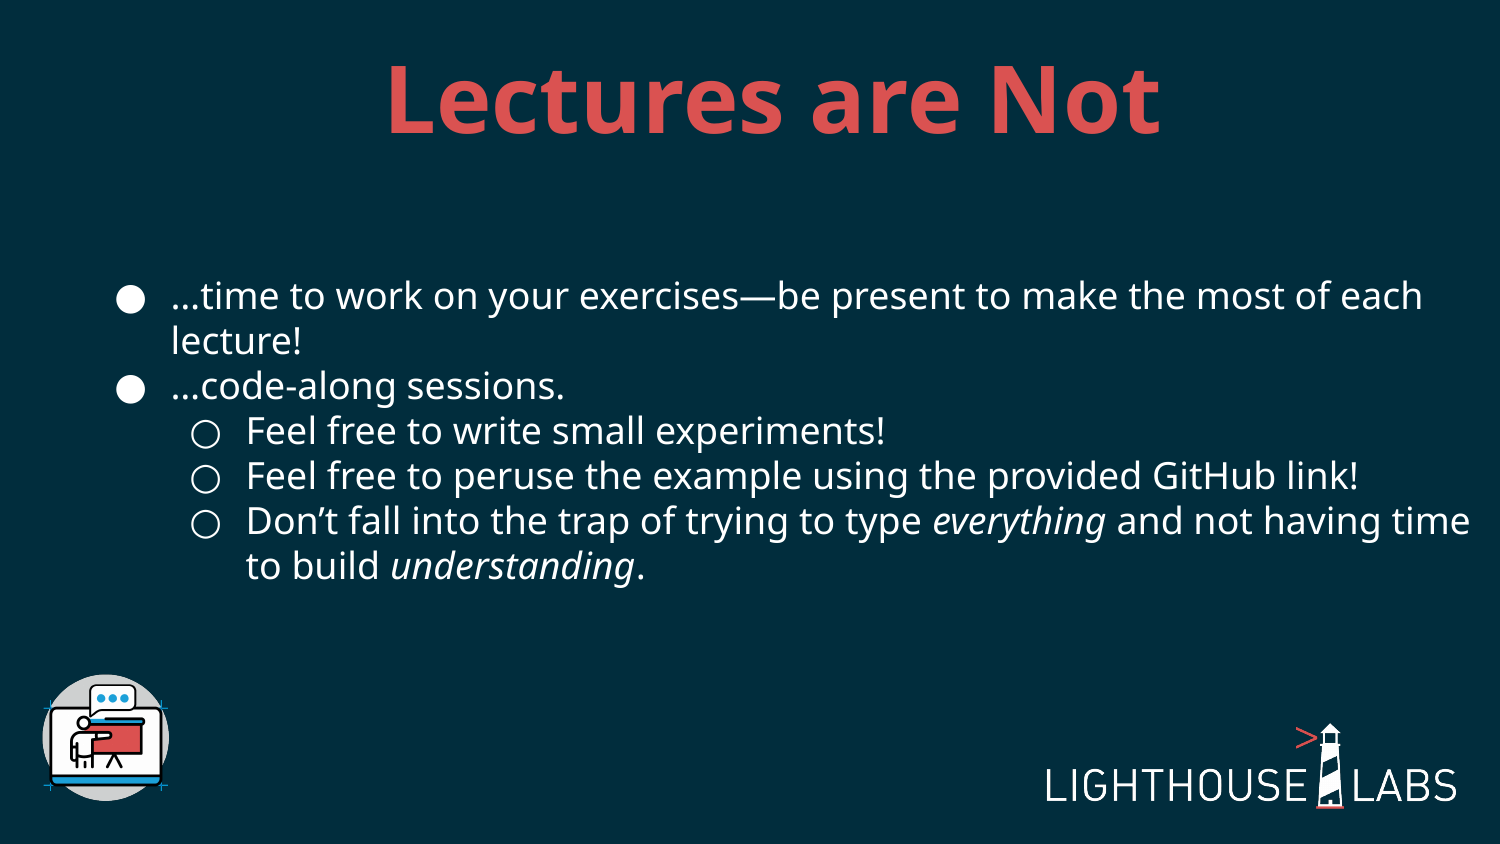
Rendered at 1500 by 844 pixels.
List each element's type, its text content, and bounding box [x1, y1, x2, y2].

picture [1240, 510, 1251, 534]
picture [329, 559, 334, 578]
picture [607, 469, 618, 488]
picture [621, 289, 637, 309]
picture [343, 469, 354, 488]
picture [291, 285, 302, 309]
picture [871, 289, 887, 309]
picture [768, 424, 784, 443]
picture [423, 424, 440, 444]
picture [735, 469, 745, 488]
picture [1364, 289, 1379, 309]
picture [1256, 289, 1269, 309]
picture [920, 465, 931, 489]
picture [401, 559, 410, 578]
picture [204, 334, 217, 354]
picture [250, 463, 264, 488]
text_box Lectures are Not …time to work on your exercises—be present to make the most of each lecture! …code-along sessions. Feel free to write small experiments! Feel free to peruse the example using the provided GitHub link! Don’t fall into the trap of trying to type everything and not having time to build understanding. [80, 24, 1490, 187]
picture [1090, 461, 1094, 488]
picture [267, 379, 283, 399]
picture [892, 289, 905, 309]
picture [1288, 514, 1303, 534]
picture [1206, 463, 1226, 488]
picture [1385, 289, 1398, 309]
picture [559, 510, 570, 534]
picture [457, 559, 472, 579]
picture [357, 424, 373, 444]
picture [1087, 514, 1099, 534]
picture [881, 514, 898, 542]
picture [702, 514, 732, 542]
picture [1100, 289, 1116, 309]
picture [1297, 289, 1315, 309]
picture [845, 420, 856, 444]
picture [1155, 462, 1176, 489]
picture [357, 469, 373, 489]
picture [408, 420, 419, 444]
picture [1309, 469, 1325, 488]
picture [295, 551, 312, 579]
picture [435, 289, 453, 309]
picture [1122, 461, 1139, 489]
picture [824, 424, 828, 443]
picture [752, 514, 763, 533]
picture [815, 469, 826, 489]
picture [1377, 770, 1401, 801]
picture [349, 506, 362, 533]
picture [1197, 514, 1213, 533]
picture [459, 289, 475, 308]
picture [830, 424, 840, 443]
picture [478, 469, 494, 489]
picture [838, 469, 851, 489]
picture [889, 469, 906, 497]
picture [1230, 770, 1251, 801]
picture [1170, 770, 1191, 800]
picture [331, 379, 348, 399]
picture [221, 379, 238, 399]
picture [318, 559, 328, 579]
picture [1025, 289, 1029, 308]
picture [363, 514, 378, 534]
picture [936, 461, 952, 488]
picture [556, 469, 572, 489]
picture [1219, 514, 1237, 534]
picture [643, 289, 647, 308]
picture [678, 424, 693, 443]
picture [534, 289, 550, 309]
picture [1408, 770, 1429, 801]
picture [1404, 281, 1420, 308]
picture [460, 514, 478, 534]
picture [615, 559, 633, 587]
picture [1030, 289, 1042, 308]
picture [624, 469, 640, 489]
picture [538, 469, 551, 489]
picture [1273, 285, 1284, 309]
picture [445, 510, 456, 534]
picture [857, 289, 861, 308]
picture [584, 559, 590, 578]
picture [1027, 469, 1044, 489]
picture [815, 514, 833, 534]
picture [675, 469, 690, 488]
picture [557, 289, 568, 308]
picture [860, 424, 873, 444]
picture [236, 334, 247, 354]
picture [563, 551, 582, 579]
picture [616, 559, 628, 579]
picture [489, 559, 503, 579]
picture [699, 424, 703, 452]
picture [586, 465, 597, 489]
picture [489, 289, 506, 317]
picture [802, 289, 818, 309]
picture [953, 514, 968, 533]
picture [743, 424, 747, 443]
picture [1332, 461, 1346, 488]
picture [203, 379, 216, 399]
picture [938, 289, 948, 308]
picture [183, 334, 199, 354]
picture [1043, 289, 1053, 308]
picture [1167, 289, 1183, 309]
picture [607, 424, 622, 444]
picture [306, 289, 323, 309]
picture [686, 510, 697, 534]
picture [1086, 514, 1105, 542]
picture [1129, 285, 1140, 309]
picture [1355, 770, 1373, 801]
picture [1199, 289, 1204, 308]
picture [1361, 514, 1378, 542]
picture [655, 469, 671, 489]
picture [602, 461, 606, 488]
picture [784, 469, 800, 489]
picture [840, 289, 851, 309]
picture [1319, 281, 1331, 308]
picture [424, 514, 428, 533]
picture [520, 559, 537, 579]
picture [910, 289, 926, 309]
picture [991, 289, 1009, 309]
picture [267, 469, 283, 489]
picture [872, 469, 883, 488]
picture [1393, 510, 1404, 534]
picture [953, 285, 964, 309]
picture [602, 289, 617, 308]
picture [657, 289, 670, 309]
picture [786, 424, 796, 443]
picture [684, 289, 698, 309]
picture [1101, 469, 1117, 489]
picture [378, 469, 394, 489]
picture [996, 469, 1007, 489]
picture [1257, 461, 1274, 489]
picture [1043, 514, 1050, 533]
picture [1141, 514, 1157, 533]
picture [423, 469, 440, 489]
picture [1142, 770, 1163, 800]
picture [1047, 469, 1064, 488]
picture [541, 559, 548, 578]
picture [244, 379, 255, 399]
picture [752, 469, 769, 497]
picture [276, 514, 293, 534]
picture [1343, 289, 1359, 309]
picture [516, 469, 532, 489]
picture [594, 559, 601, 578]
picture [1297, 728, 1317, 747]
picture [378, 379, 393, 407]
picture [466, 379, 479, 399]
picture [703, 289, 719, 309]
picture [846, 510, 857, 534]
picture [588, 514, 603, 534]
picture [695, 469, 710, 489]
picture [456, 469, 461, 497]
picture [354, 379, 370, 398]
picture [664, 506, 676, 533]
picture [970, 514, 985, 534]
picture [642, 514, 660, 534]
picture [769, 514, 786, 542]
picture [658, 424, 674, 444]
picture [486, 424, 496, 443]
picture [1308, 514, 1325, 533]
picture [1287, 770, 1306, 800]
picture [550, 559, 558, 578]
picture [513, 514, 523, 533]
picture [1073, 514, 1082, 533]
picture [337, 289, 364, 308]
picture [436, 551, 455, 579]
picture [581, 289, 597, 309]
picture [1013, 469, 1017, 488]
picture [494, 379, 512, 399]
picture [1055, 514, 1061, 533]
picture [250, 418, 264, 443]
picture [724, 289, 737, 309]
picture [343, 424, 354, 443]
picture [427, 379, 443, 399]
picture [476, 559, 483, 578]
picture [611, 514, 628, 542]
picture [221, 330, 232, 354]
picture [573, 424, 578, 443]
picture [247, 555, 258, 579]
picture [409, 379, 422, 399]
picture [326, 510, 337, 534]
picture [958, 469, 974, 489]
picture [1047, 770, 1066, 800]
picture [780, 281, 797, 309]
picture [721, 424, 737, 444]
picture [391, 289, 395, 308]
picture [1059, 289, 1074, 309]
picture [802, 424, 818, 444]
picture [1418, 514, 1423, 533]
picture [372, 551, 376, 578]
picture [430, 514, 440, 533]
picture [1424, 514, 1446, 533]
picture [360, 559, 371, 579]
picture [1266, 506, 1271, 533]
picture [554, 424, 567, 444]
picture [859, 514, 877, 542]
picture [540, 379, 553, 399]
picture [1436, 770, 1455, 801]
picture [903, 514, 919, 534]
picture [507, 506, 512, 533]
picture [1119, 514, 1134, 534]
picture [800, 510, 811, 534]
picture [932, 289, 936, 308]
picture [1163, 506, 1180, 534]
picture [378, 424, 394, 444]
picture [393, 559, 400, 579]
picture [262, 559, 279, 579]
picture [227, 289, 243, 308]
picture [448, 379, 461, 399]
picture [273, 334, 289, 354]
picture [1452, 514, 1468, 534]
picture [267, 424, 283, 444]
picture [1081, 281, 1095, 308]
picture [407, 281, 420, 308]
picture [299, 514, 315, 533]
picture [328, 416, 340, 443]
picture [1233, 469, 1244, 489]
picture [261, 289, 277, 309]
picture [1317, 725, 1344, 808]
picture [1085, 769, 1106, 801]
picture [491, 510, 502, 534]
picture [603, 559, 611, 578]
picture [575, 514, 579, 533]
picture [1233, 289, 1251, 309]
picture [717, 469, 733, 488]
picture [518, 379, 534, 398]
picture [408, 465, 419, 489]
picture [1065, 514, 1072, 533]
picture [867, 469, 871, 488]
picture [704, 424, 715, 444]
picture [508, 555, 518, 579]
picture [1259, 769, 1279, 801]
picture [368, 289, 385, 309]
picture [509, 420, 520, 444]
picture [413, 559, 431, 578]
picture [935, 514, 949, 534]
picture [1145, 281, 1161, 308]
picture [43, 675, 168, 800]
picture [529, 514, 545, 534]
picture [579, 424, 601, 443]
picture [1114, 770, 1135, 800]
picture [834, 289, 839, 317]
picture [510, 289, 528, 309]
picture [300, 379, 315, 399]
picture [289, 469, 305, 489]
picture [1078, 469, 1089, 489]
picture [245, 289, 255, 308]
picture [976, 285, 987, 309]
picture [250, 508, 270, 533]
picture [1272, 514, 1282, 533]
picture [377, 379, 388, 399]
picture [260, 334, 270, 353]
picture [1200, 769, 1221, 801]
picture [256, 371, 260, 398]
picture [500, 469, 511, 488]
picture [990, 469, 995, 497]
picture [328, 461, 340, 488]
picture [1205, 289, 1227, 308]
picture [1034, 506, 1042, 533]
picture [454, 424, 481, 443]
picture [1190, 465, 1201, 489]
picture [747, 514, 751, 533]
picture [289, 424, 305, 444]
picture [989, 510, 1032, 542]
picture [201, 285, 212, 309]
picture [523, 424, 539, 444]
picture [1339, 514, 1355, 533]
picture [462, 469, 473, 489]
